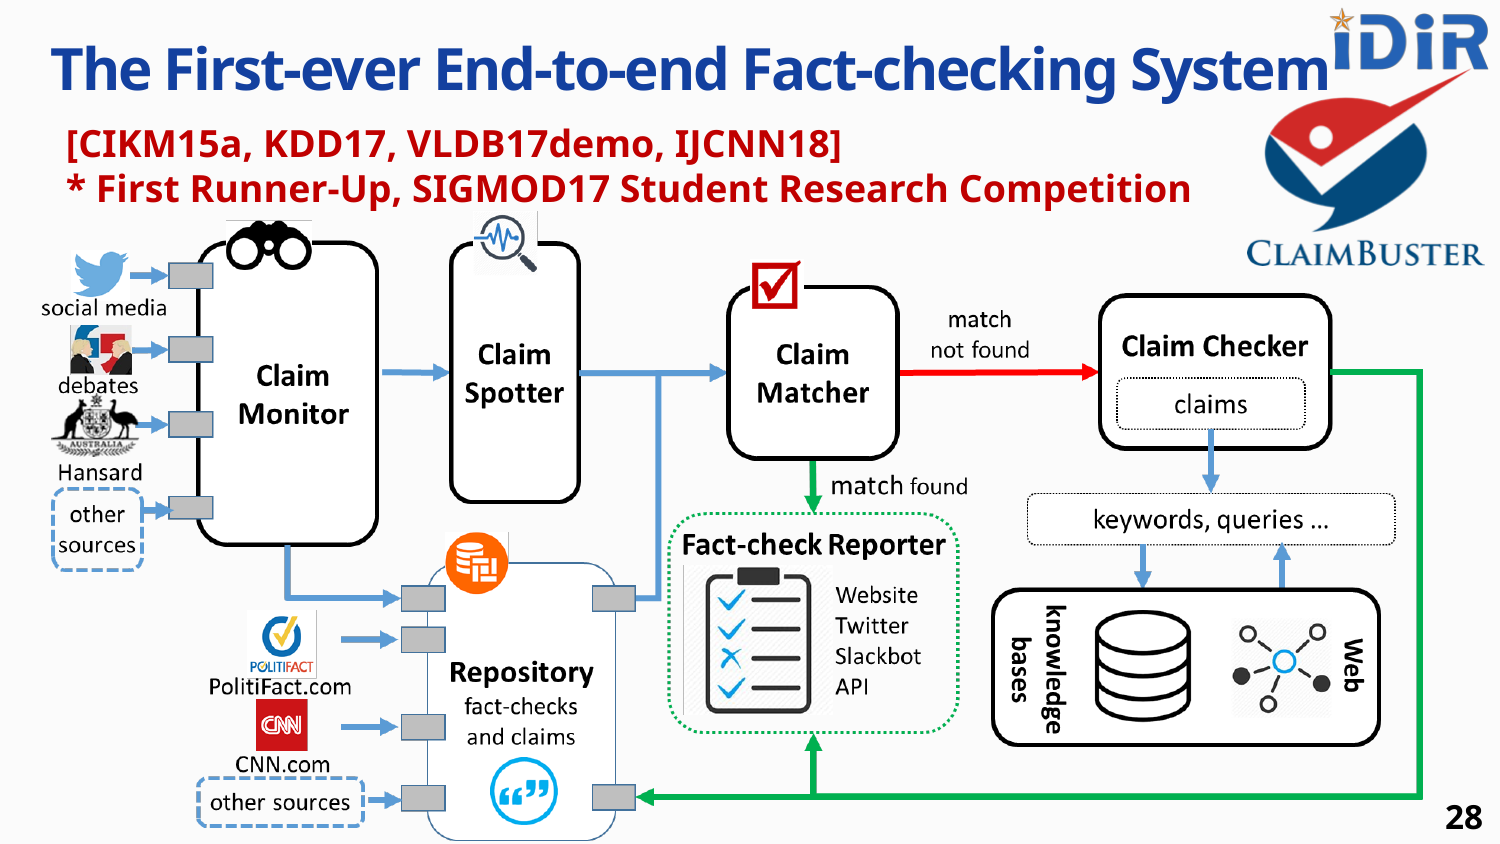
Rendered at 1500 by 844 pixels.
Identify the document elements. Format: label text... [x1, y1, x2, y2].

picture [25, 6, 1492, 842]
title The First-ever End-to-end Fact-checking System [50, 39, 1335, 104]
text_box [CIKM15a, KDD17, VLDB17demo, IJCNN18] * First Runner-Up, SIGMOD17 Student Research Competition [0, 108, 1242, 221]
text_box 28 [1427, 796, 1499, 842]
